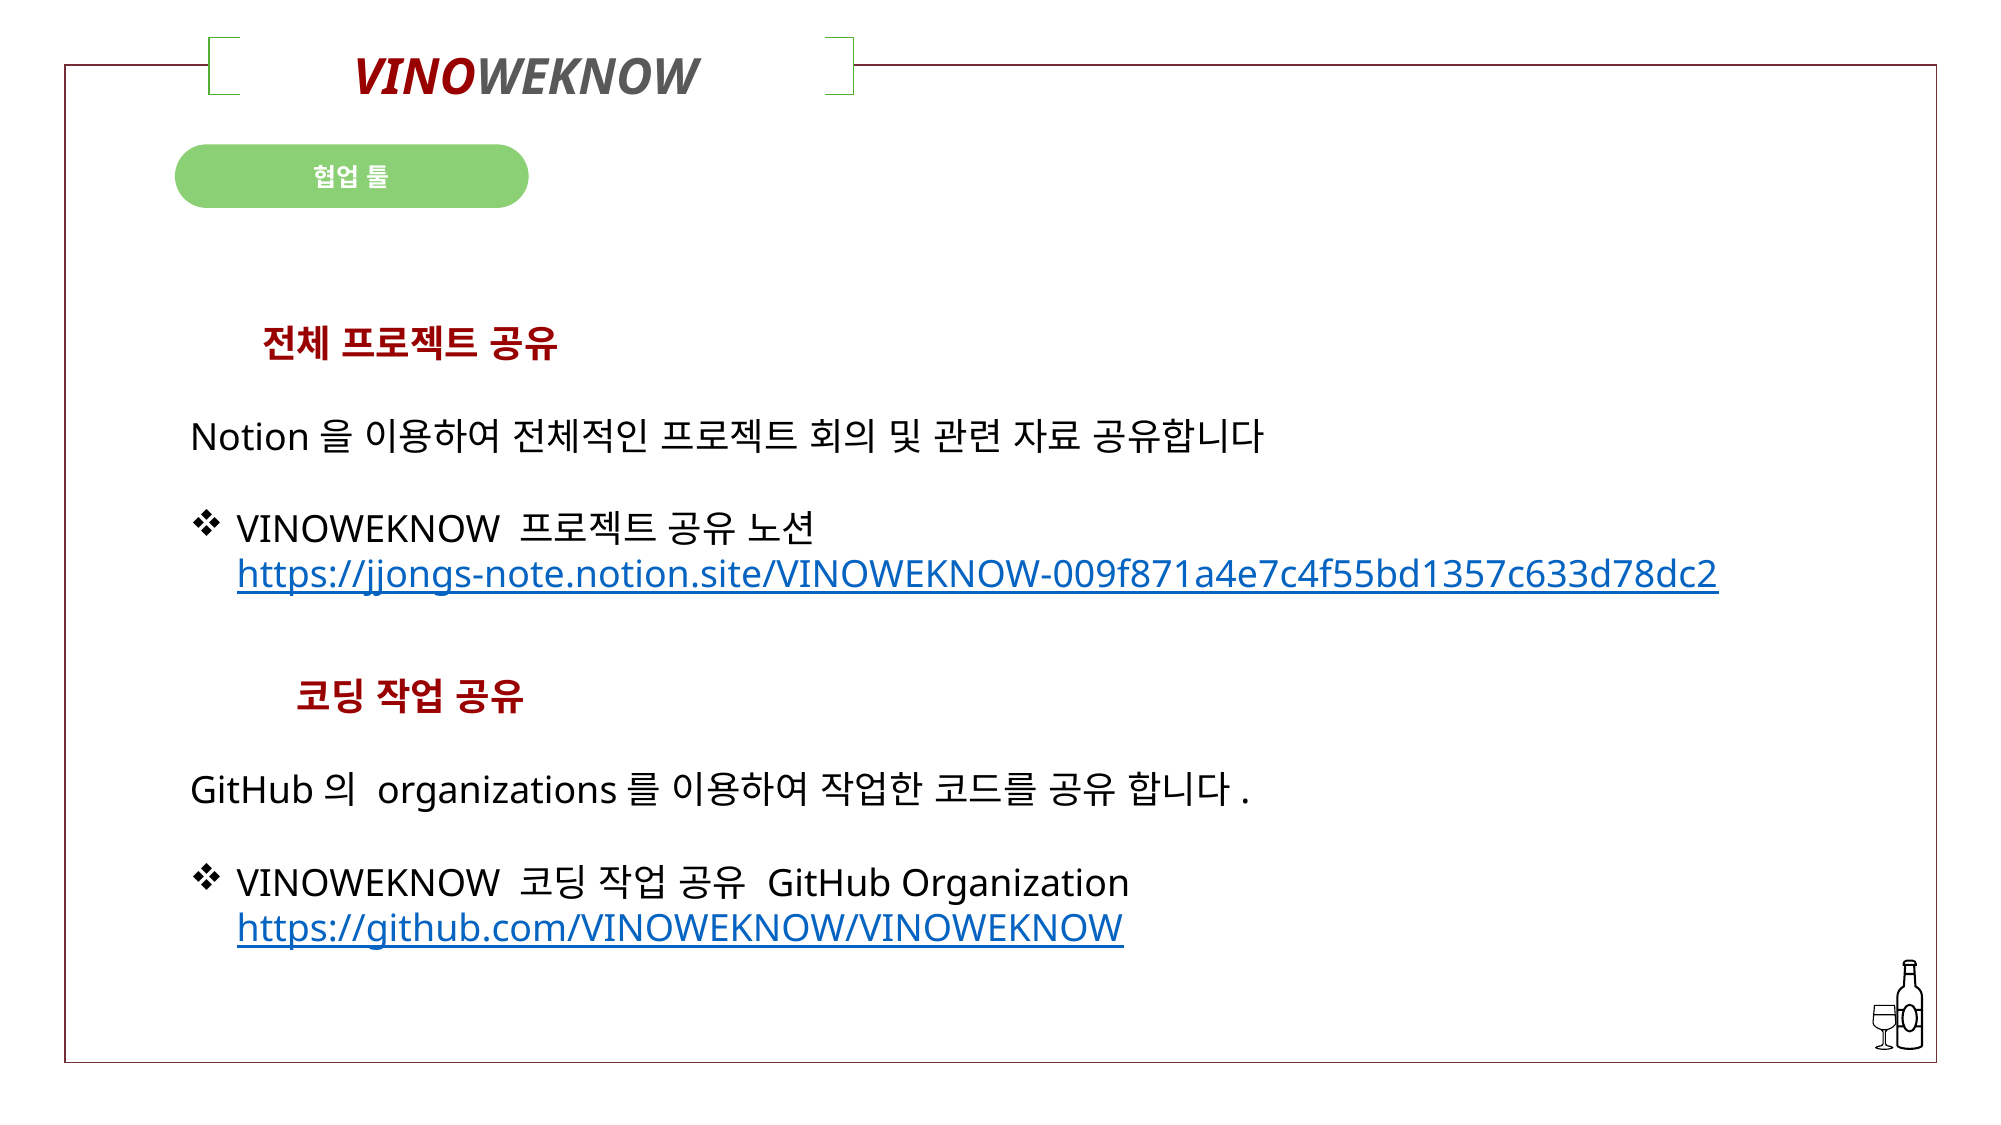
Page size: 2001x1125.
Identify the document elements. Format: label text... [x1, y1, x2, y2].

text_box [64, 64, 1937, 1064]
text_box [1872, 959, 1923, 1050]
text_box VINOWEKNOW [215, 7, 848, 112]
table_header [848, 38, 853, 94]
text_box GitHub의 organizations를 이용하여 작업한 코드를 공유 합니다. [174, 758, 1829, 819]
text_box 코딩 작업 공유 [174, 665, 647, 726]
text_box VINOWEKNOW 프로젝트 공유 노션 https://jjongs-note.notion.site/VINOWEKNOW-009f871a4e7c4f55bd1357c633d78dc2 [174, 498, 1829, 609]
text_box Notion을 이용하여 전체적인 프로젝트 회의 및 관련 자료 공유합니다 [174, 405, 1829, 465]
text_box 협업 툴 [173, 143, 530, 209]
text_box VINOWEKNOW 코딩 작업 공유 GitHub Organization https://github.com/VINOWEKNOW/VINOWEKNOW [174, 851, 1829, 963]
text_box 전체 프로젝트 공유 [174, 312, 647, 373]
table_header [210, 38, 215, 94]
